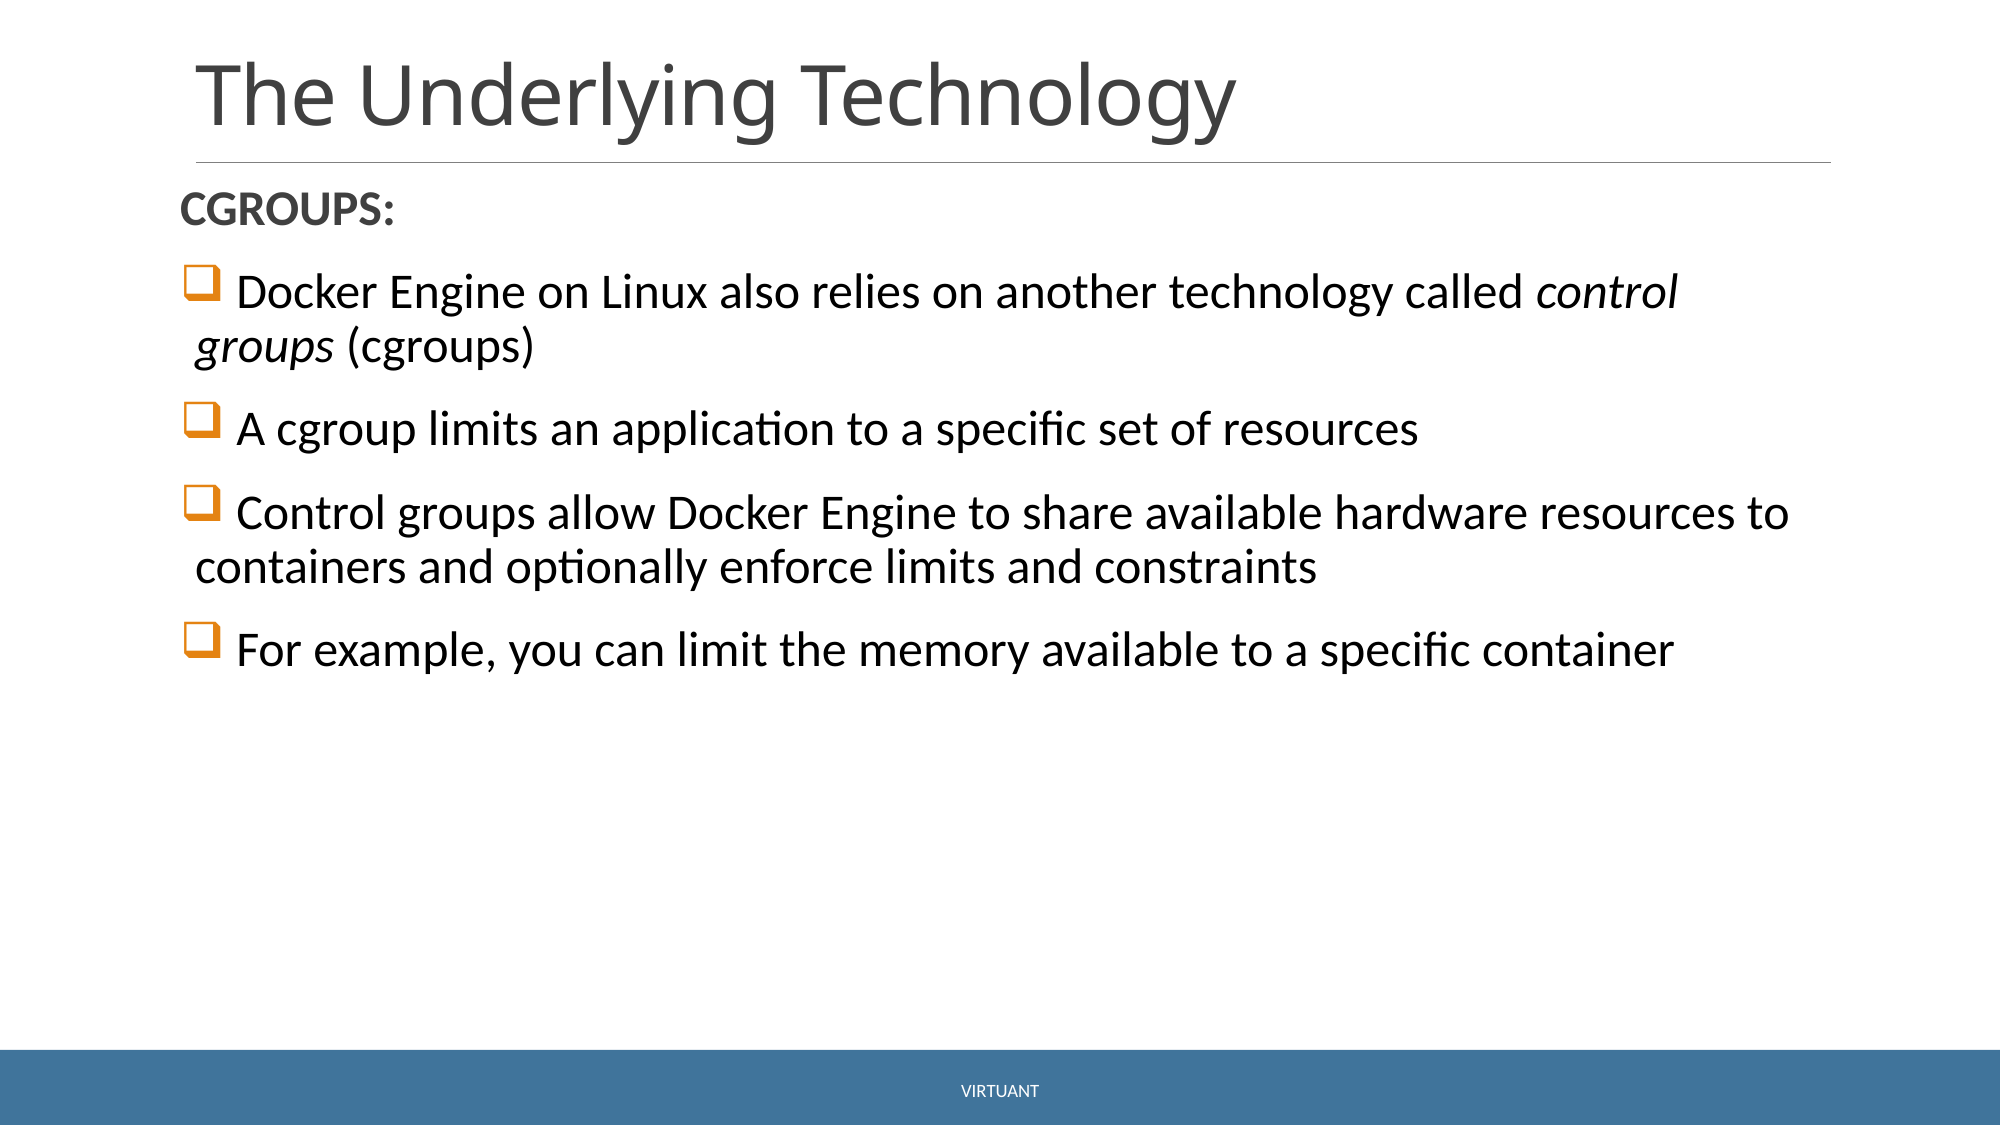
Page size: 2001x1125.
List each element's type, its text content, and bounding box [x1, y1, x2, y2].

title The Underlying Technology [180, 47, 1830, 150]
list CGROUPS: Docker Engine on Linux also relies on another technology called control groups (cgroups) A cgroup limits an application to a specific set of resources Control groups allow Docker Engine to share available hardware resources to containers and optionally enforce limits and constraints For example, you can limit the memory available to a specific container [180, 174, 1830, 963]
footer Virtuant [604, 1059, 1396, 1120]
